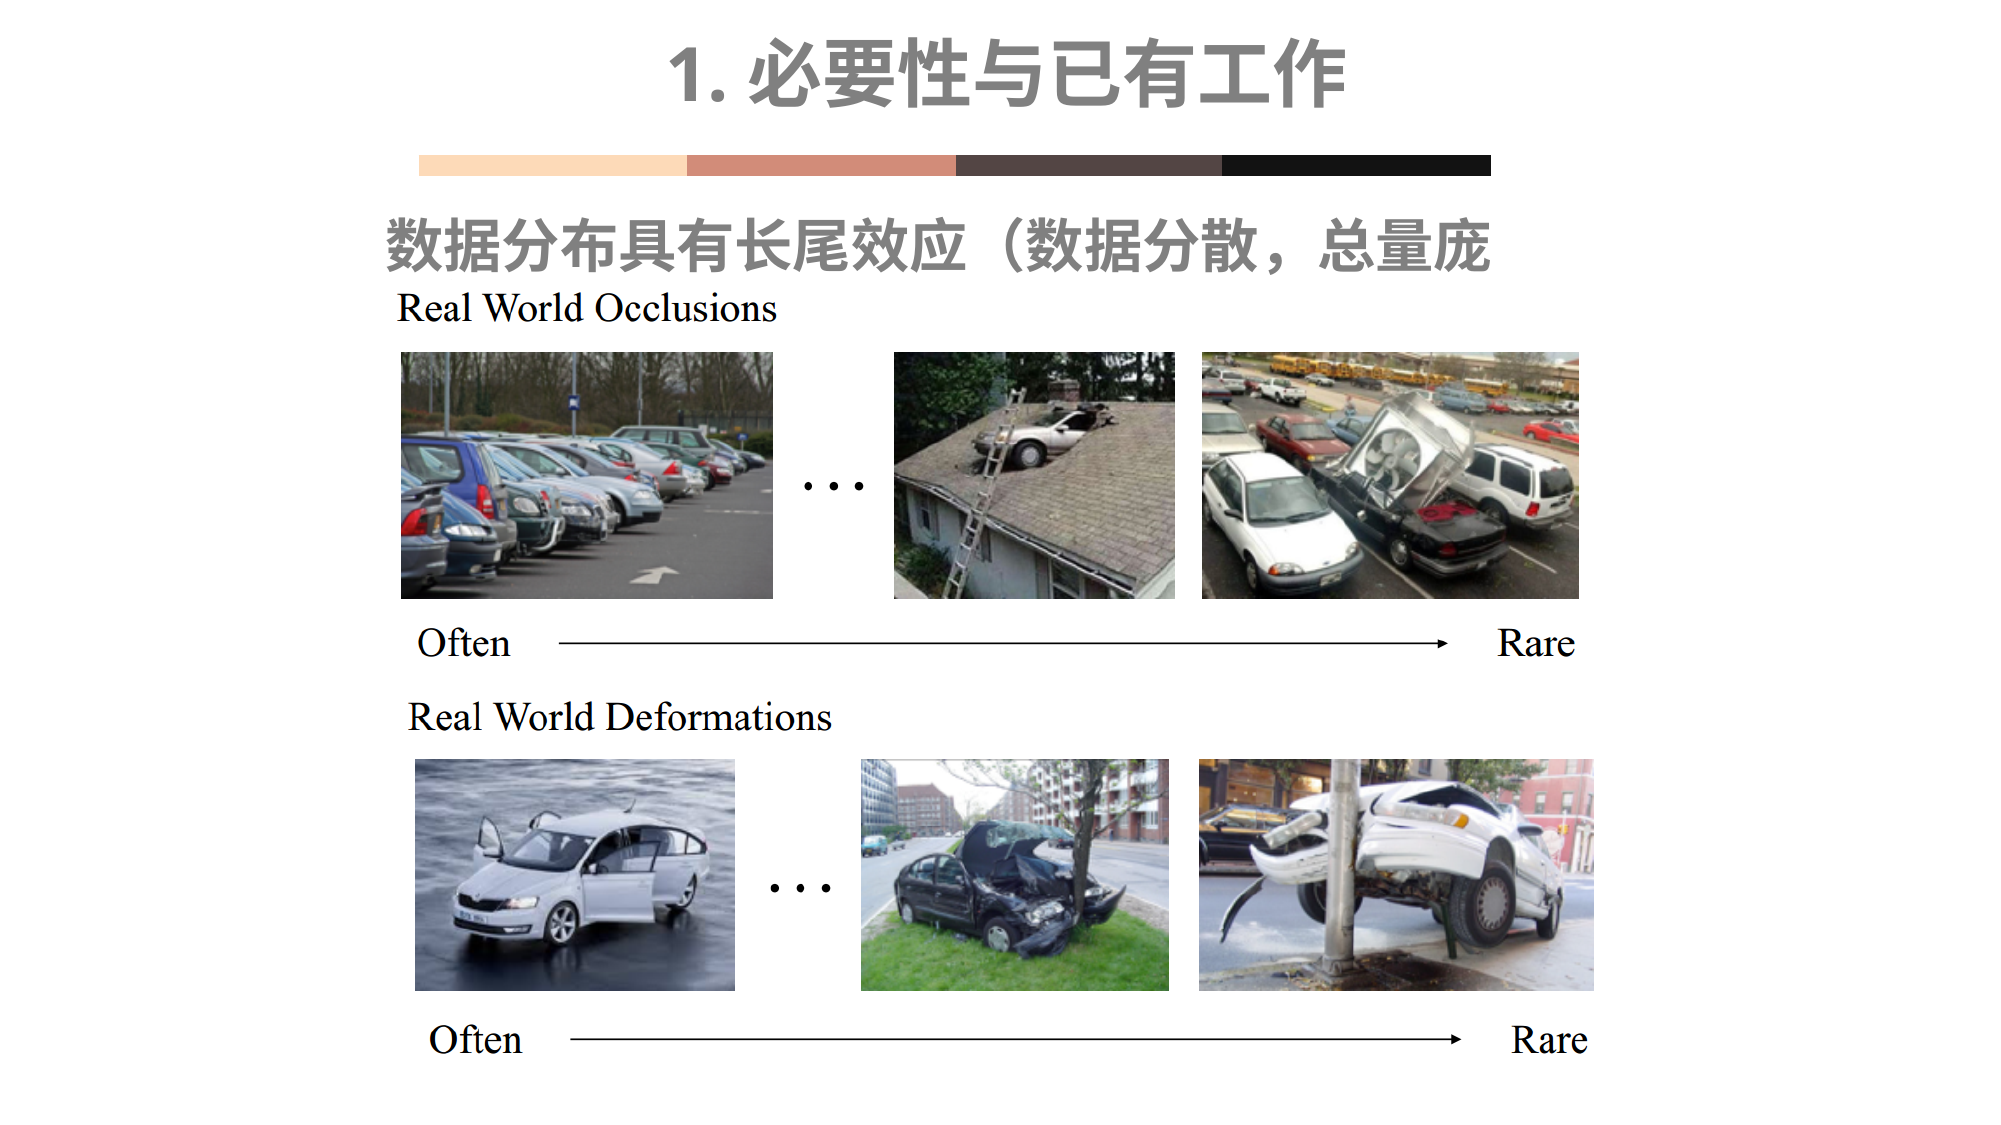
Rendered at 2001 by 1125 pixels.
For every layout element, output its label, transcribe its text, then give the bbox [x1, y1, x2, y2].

picture [362, 280, 1613, 673]
picture [380, 688, 1613, 1066]
text_box 数据分布具有长尾效应（数据分散，总量庞大） [370, 209, 1623, 281]
list 1.必要性与已有工作 [650, 29, 1363, 112]
